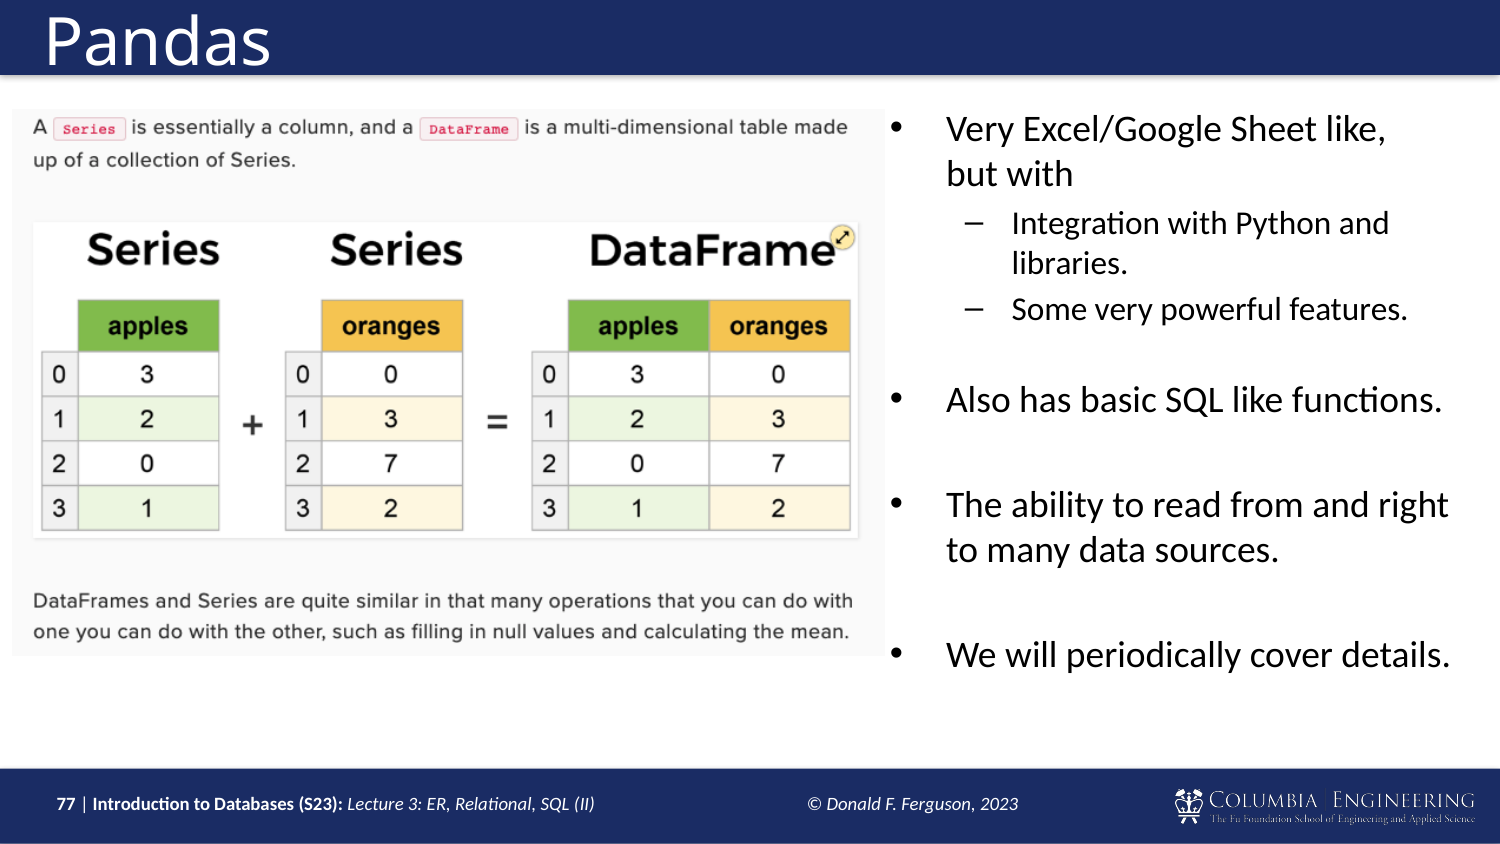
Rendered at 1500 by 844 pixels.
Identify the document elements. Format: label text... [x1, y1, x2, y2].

list Very Excel/Google Sheet like, but with Integration with Python and libraries. Some very powerful features. Also has basic SQL like functions. The ability to read from and right to many data sources. We will periodically cover details. [875, 96, 1475, 760]
title Pandas [28, 0, 1450, 73]
picture [12, 109, 885, 656]
